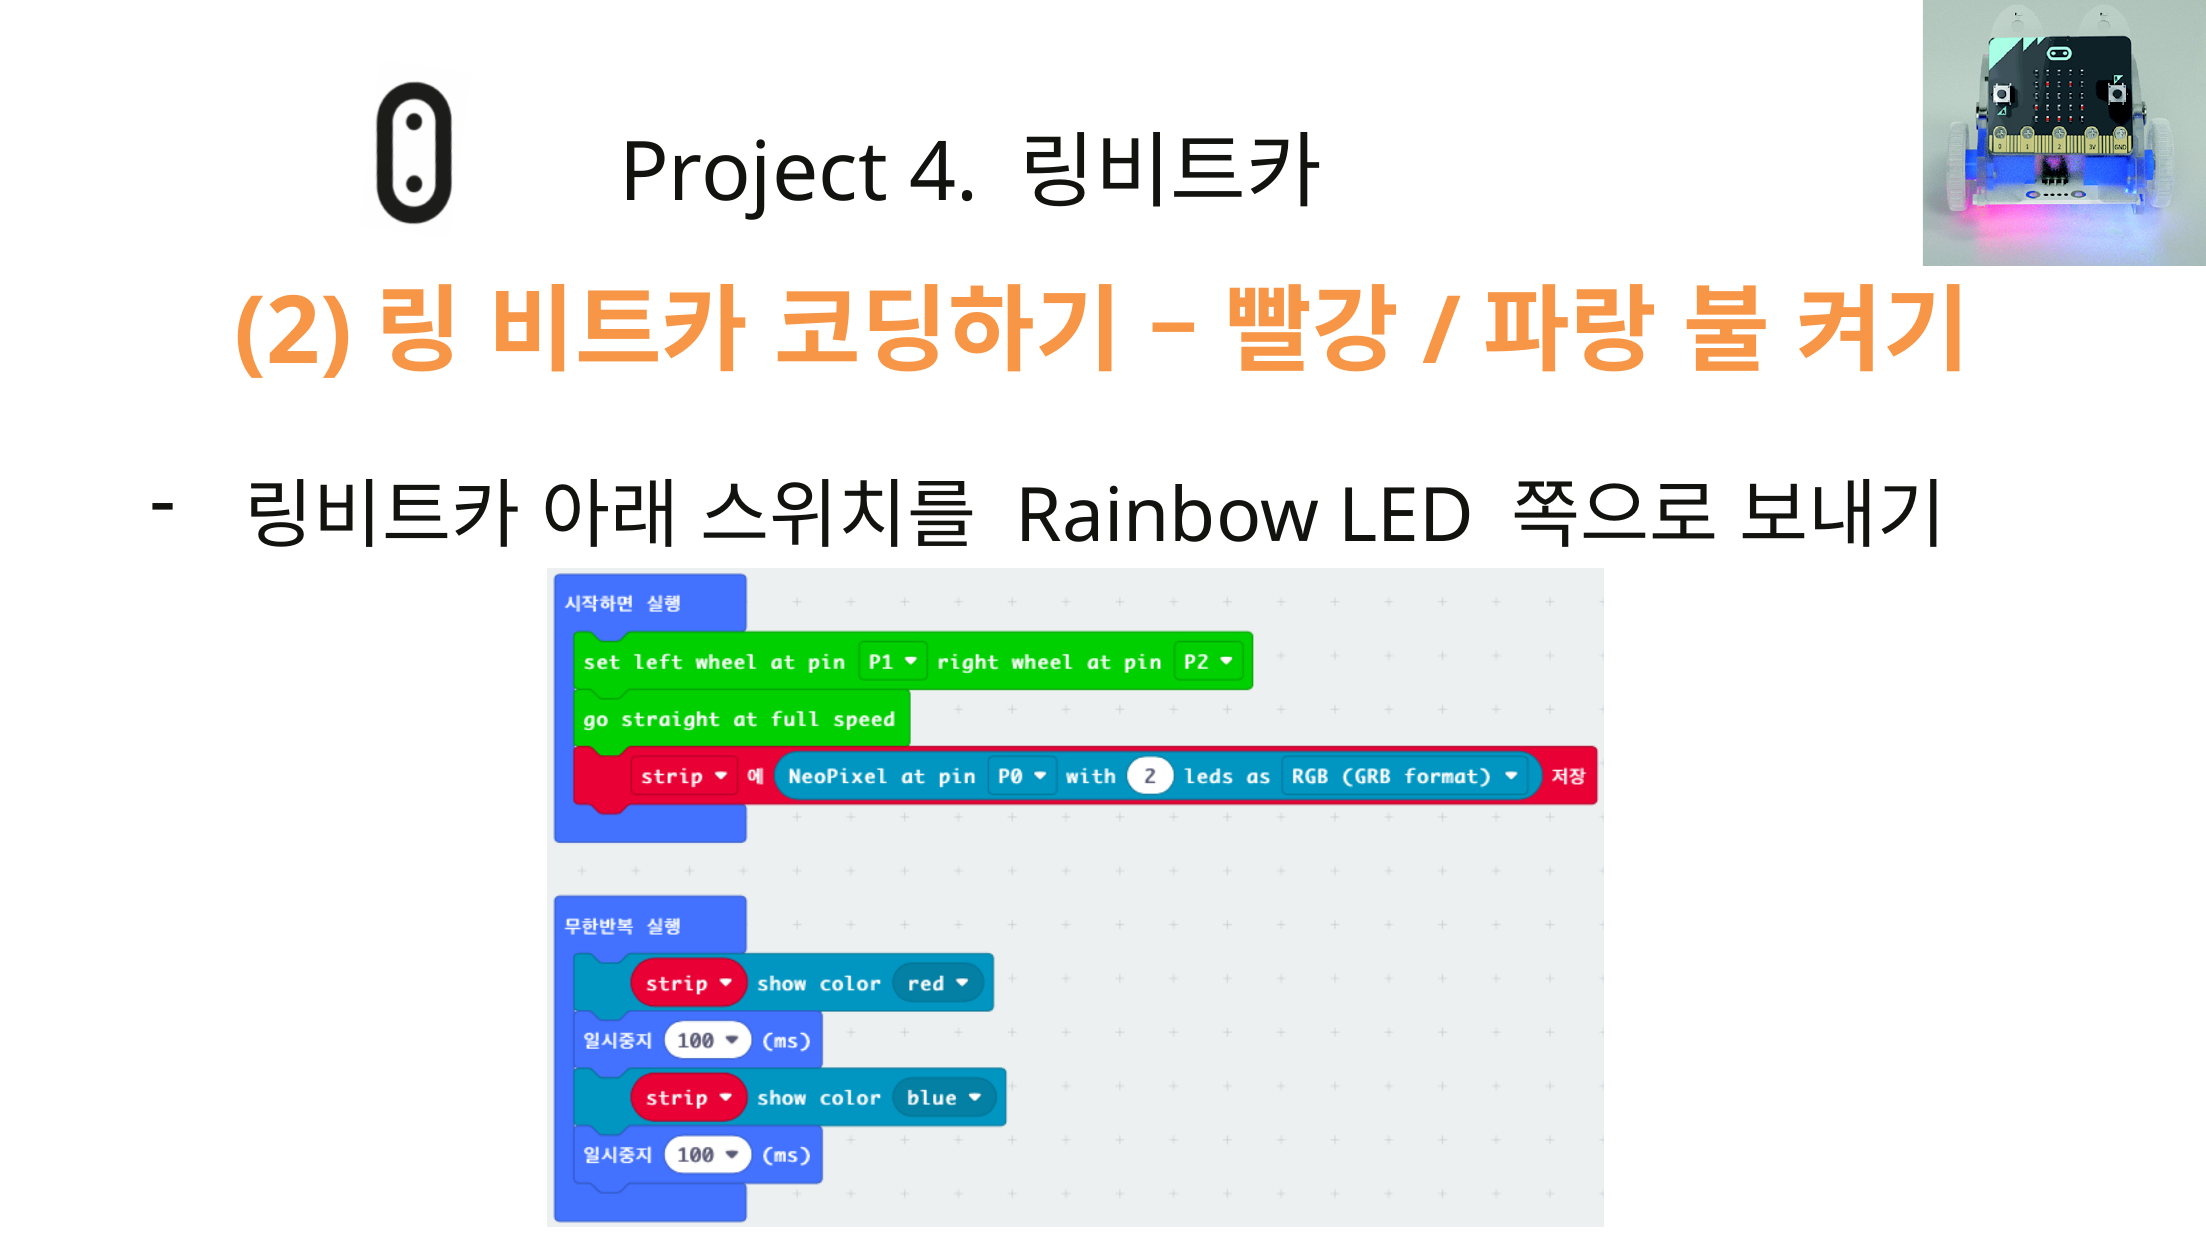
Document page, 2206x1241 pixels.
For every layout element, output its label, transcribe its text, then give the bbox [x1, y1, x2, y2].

text_box Project 4. 링비트카 [470, 110, 1471, 230]
text_box 링비트카 아래 스위치를 Rainbow LED 쪽으로 보내기 [139, 415, 2066, 1012]
picture [331, 61, 499, 237]
text_box (2)링 비트카 코딩하기 – 빨강/파랑 불 켜기 [216, 230, 1989, 415]
picture [1922, 0, 2206, 267]
picture [547, 568, 1604, 1227]
